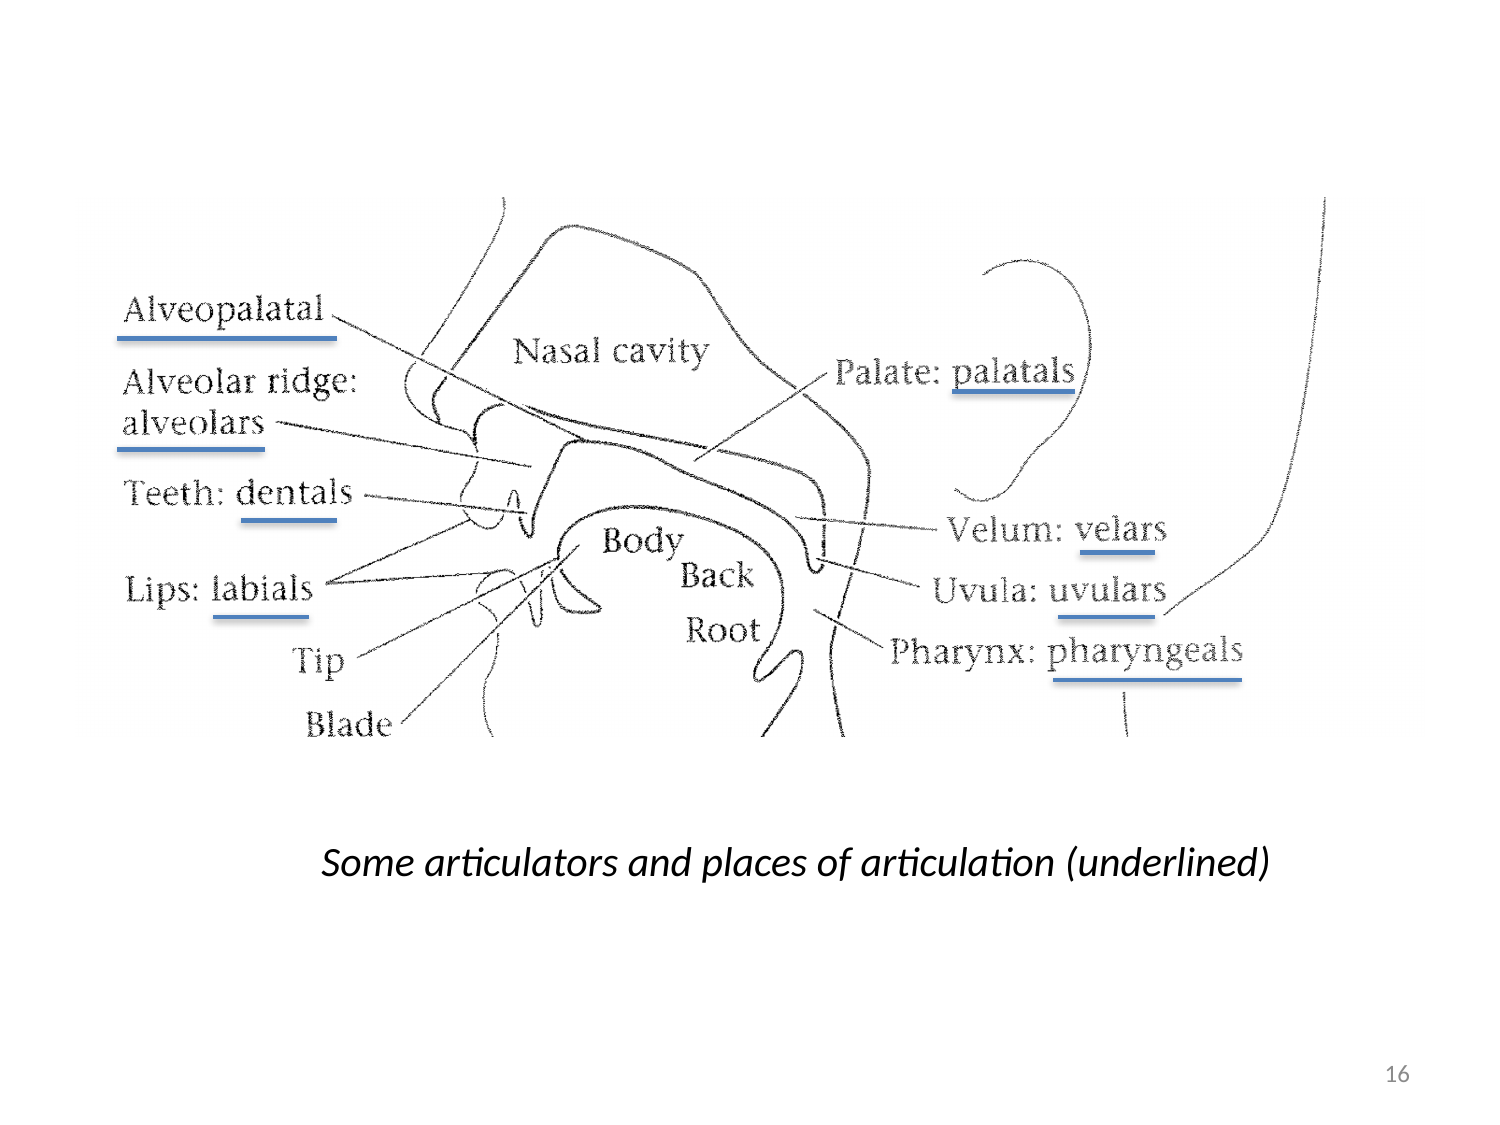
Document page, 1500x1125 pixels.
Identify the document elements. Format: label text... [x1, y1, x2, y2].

text_box Some articulators and places of articulation (underlined) [306, 827, 1287, 892]
slide_number 16 [1074, 1042, 1425, 1103]
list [74, 196, 1426, 737]
